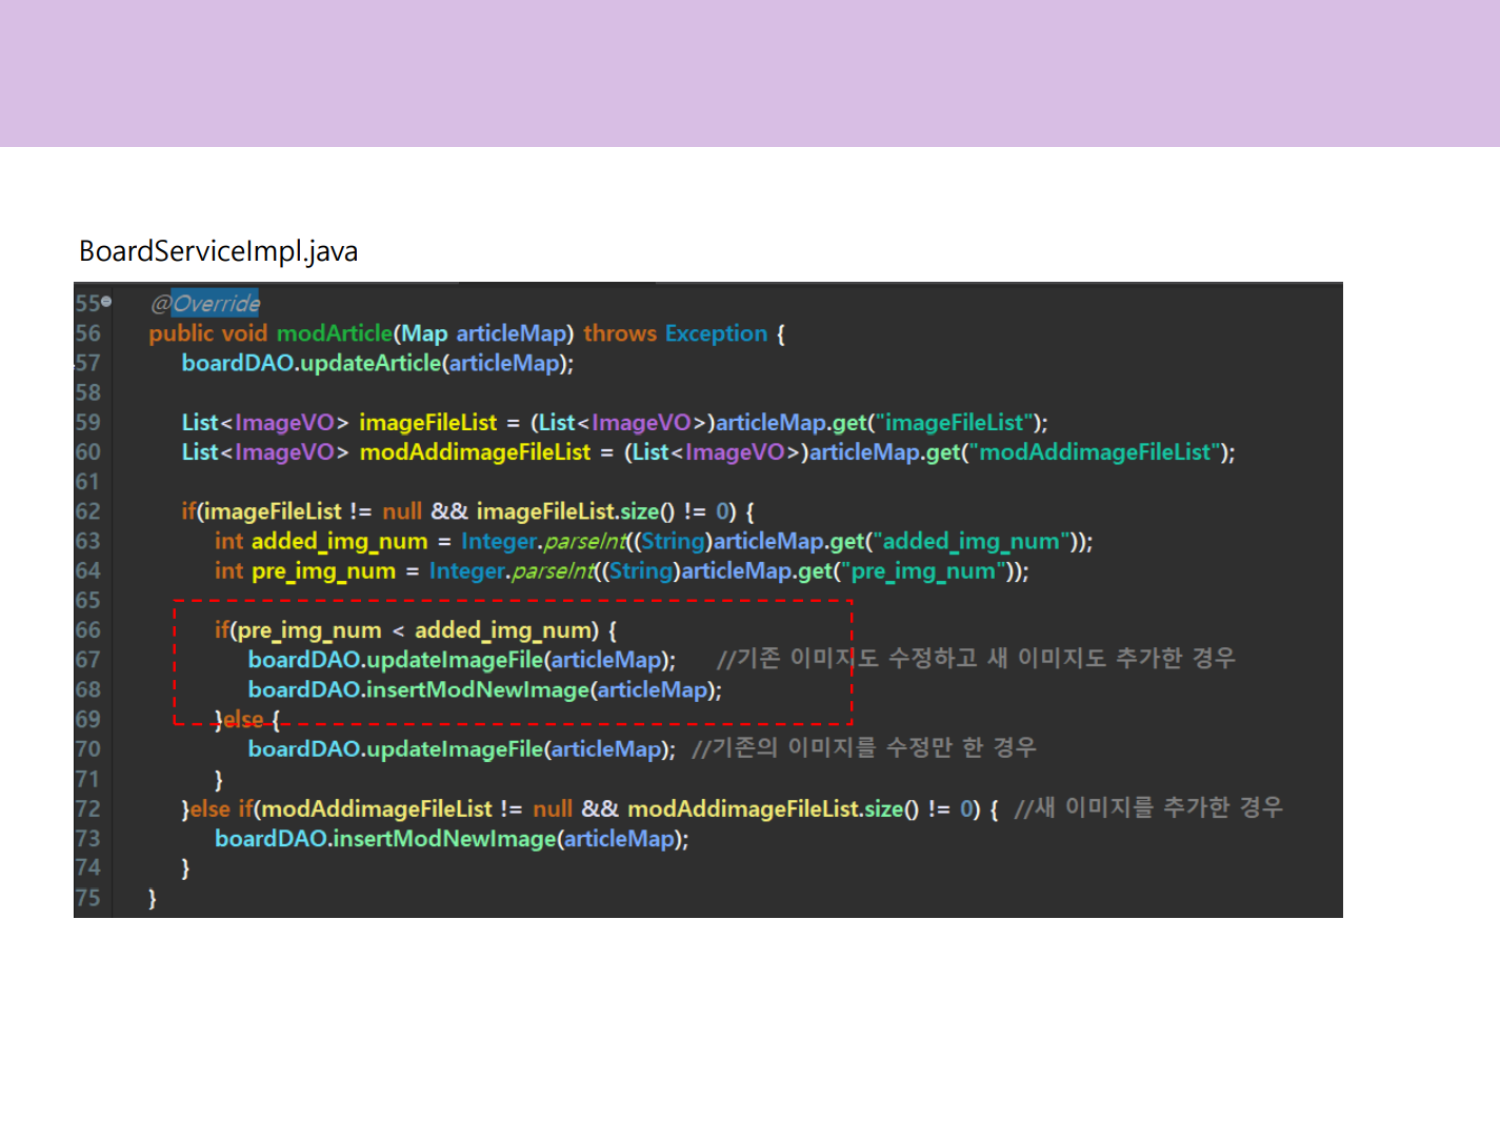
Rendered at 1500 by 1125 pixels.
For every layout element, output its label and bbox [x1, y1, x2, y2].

picture [0, 146, 1500, 979]
text_box [0, 0, 1500, 145]
